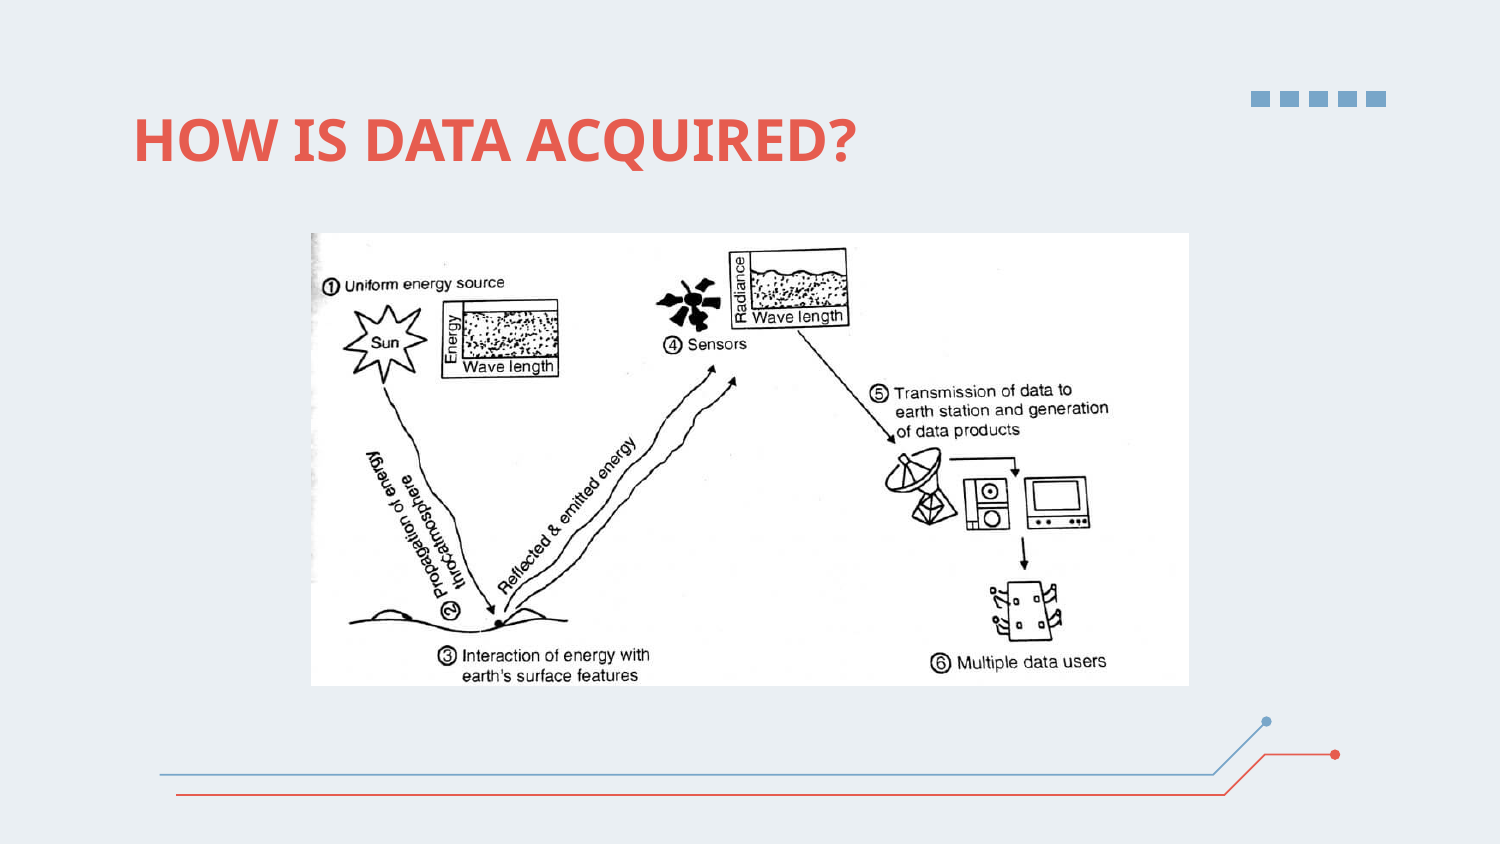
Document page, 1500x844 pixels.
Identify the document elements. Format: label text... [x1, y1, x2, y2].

picture [310, 232, 1190, 686]
title HOW IS DATA ACQUIRED? [116, 88, 1083, 190]
